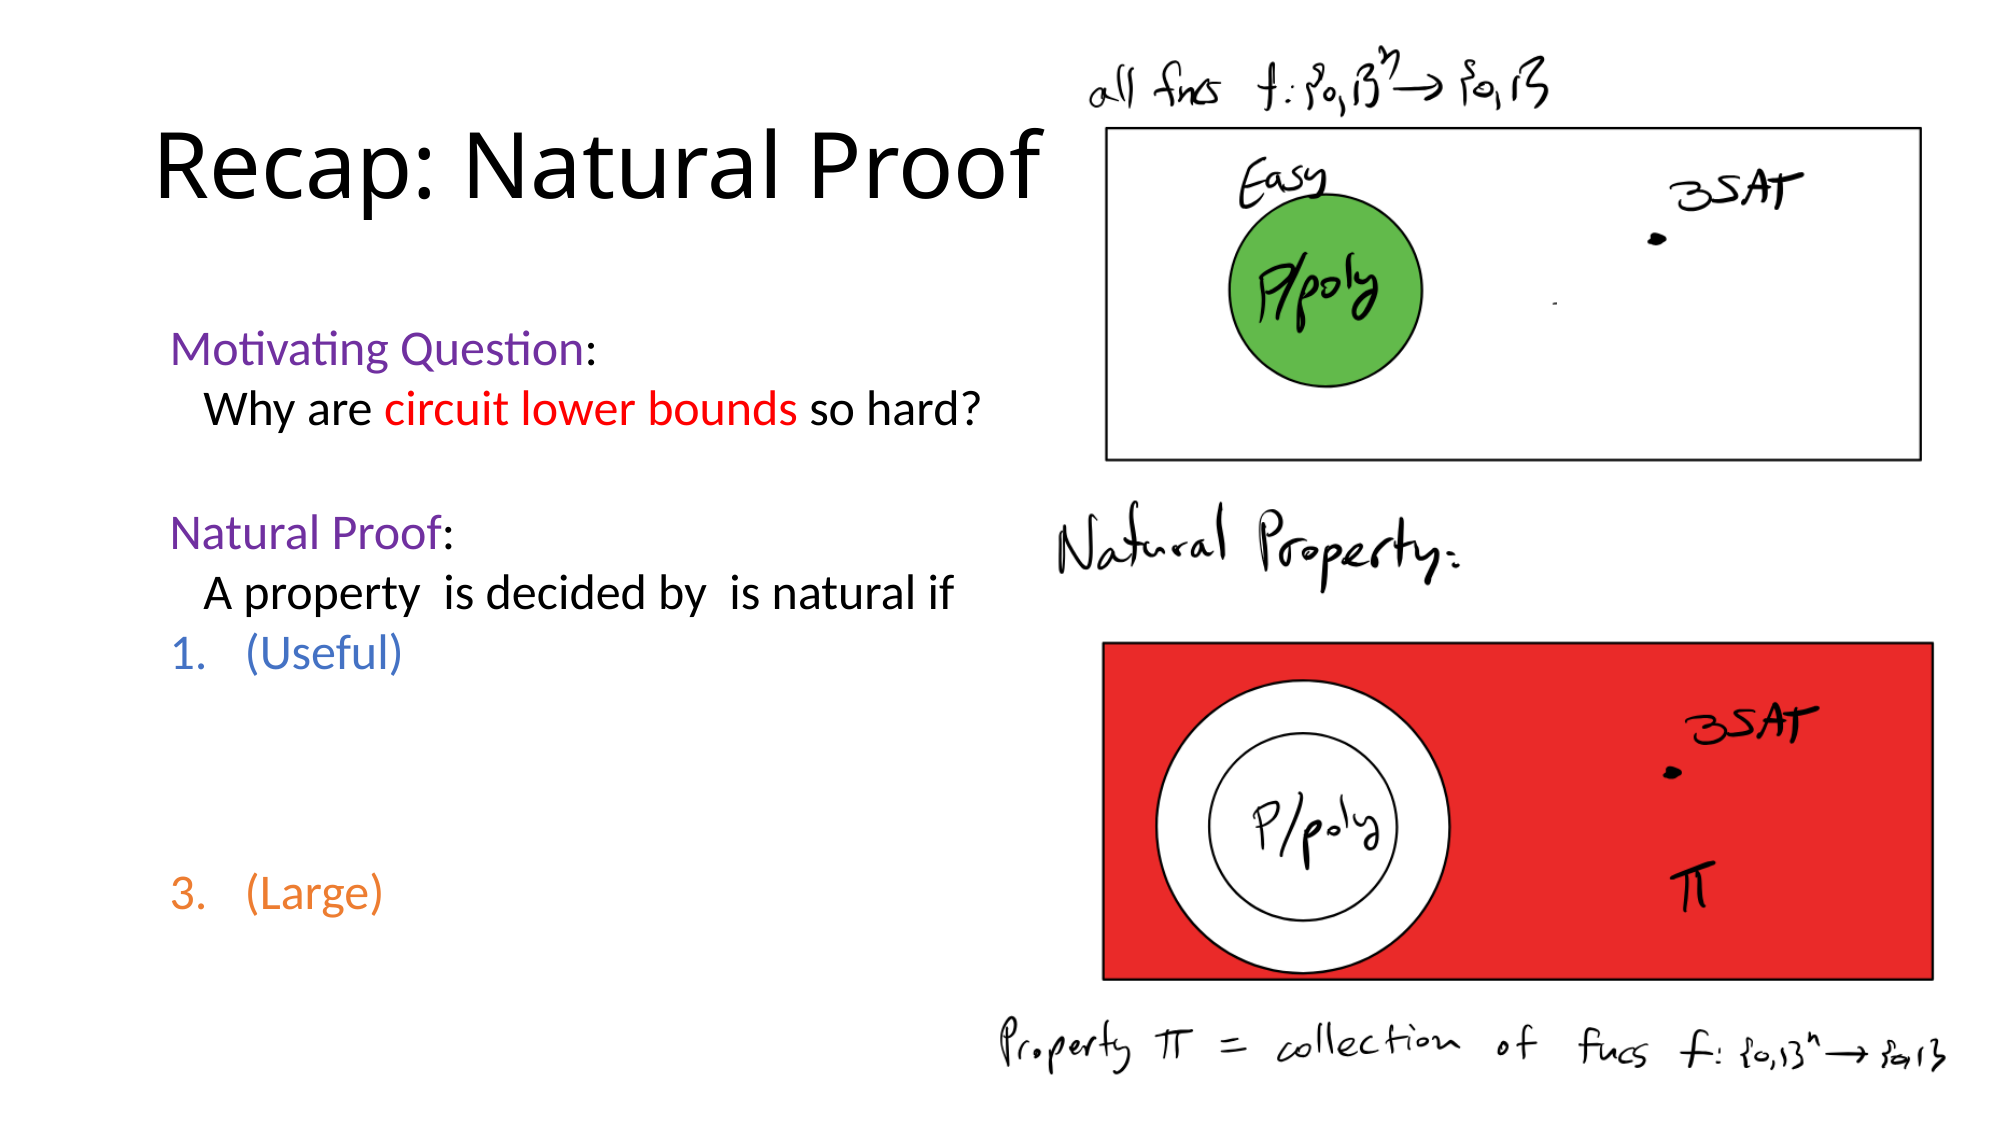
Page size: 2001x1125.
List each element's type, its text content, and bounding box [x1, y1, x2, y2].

text_box Motivating Question: Why are circuit lower bounds so hard? [154, 308, 967, 444]
title Recap: Natural Proof [137, 59, 967, 278]
picture [967, 43, 2000, 1082]
